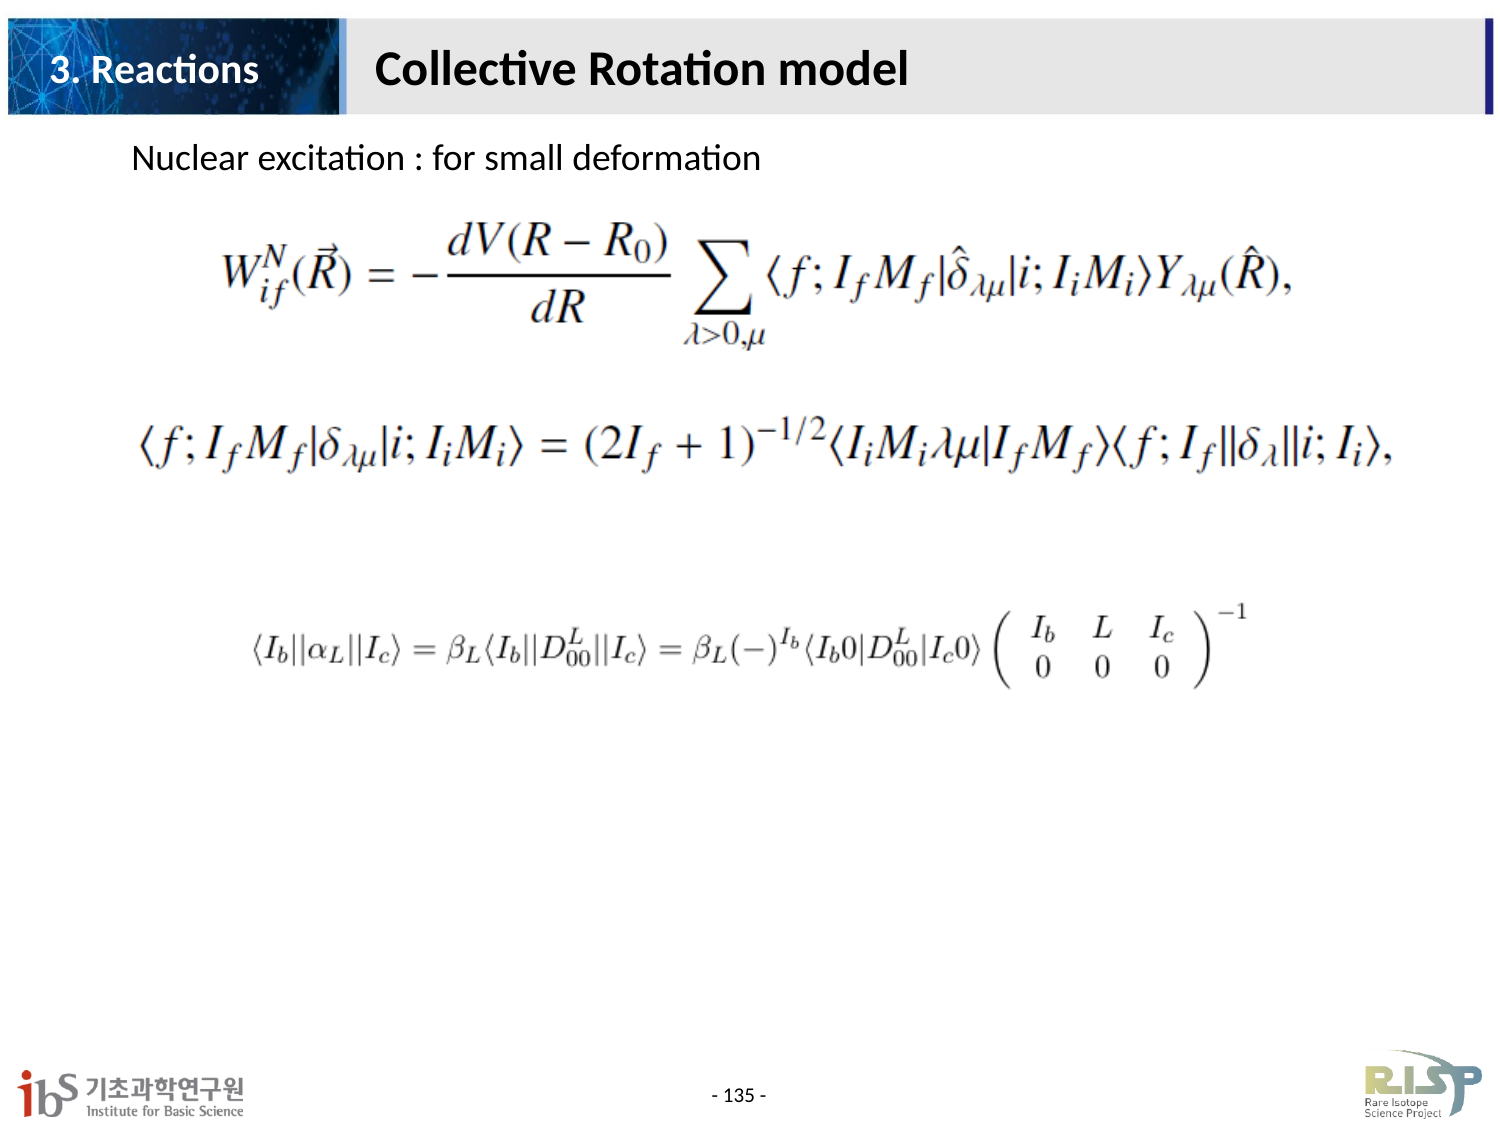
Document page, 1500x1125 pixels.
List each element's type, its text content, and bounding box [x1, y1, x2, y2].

picture [104, 385, 1399, 505]
picture [194, 196, 1308, 365]
picture [234, 575, 1268, 707]
picture [2, 10, 1500, 130]
picture [17, 1070, 243, 1117]
picture [1364, 1049, 1482, 1119]
text_box Nuclear excitation : for small deformation [116, 130, 778, 186]
